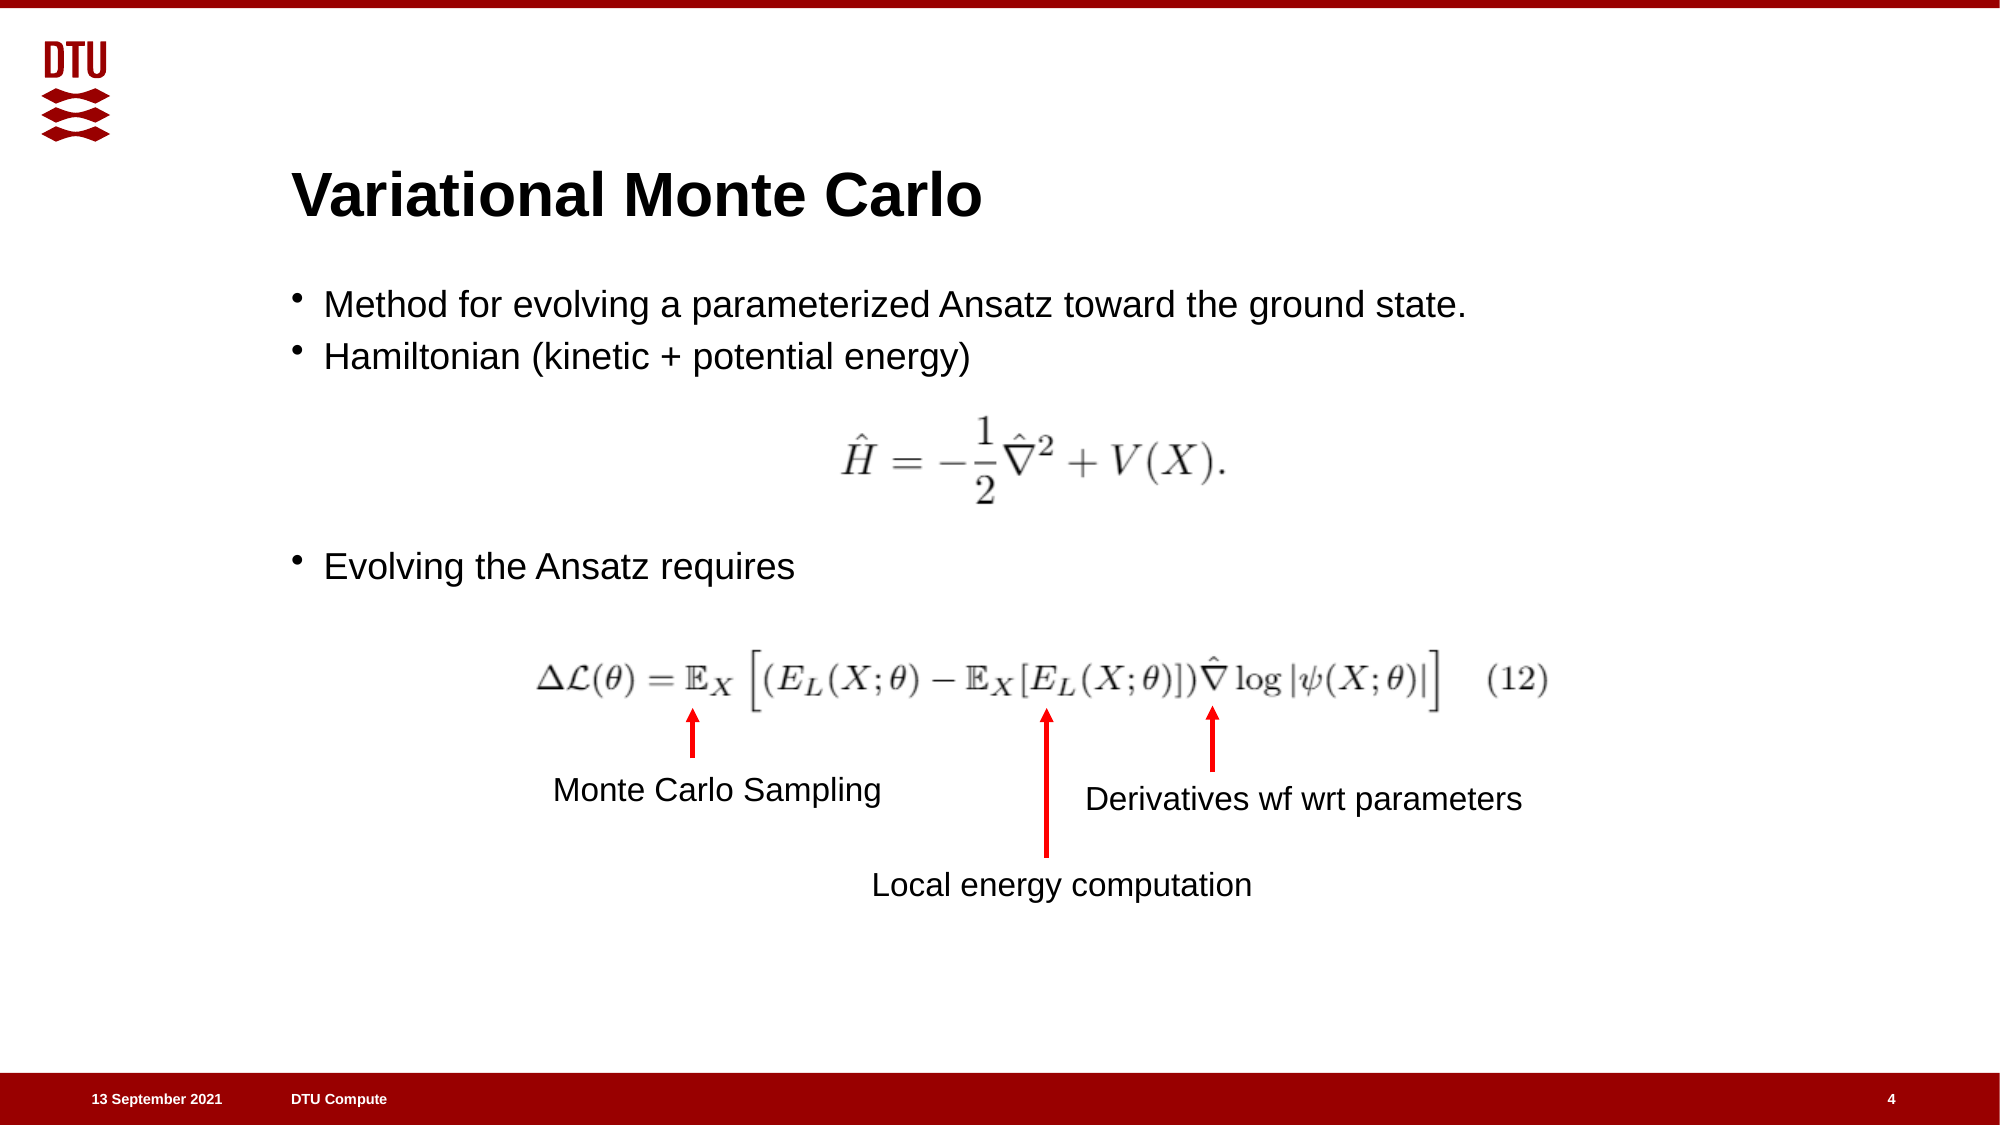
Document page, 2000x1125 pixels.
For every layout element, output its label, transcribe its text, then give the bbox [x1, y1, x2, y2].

list Method for evolving a parameterized Ansatz toward the ground state. Hamiltonian (kinetic + potential energy) Evolving the Ansatz requires [291, 279, 1819, 1026]
text_box Local energy computation [871, 863, 1254, 904]
picture [515, 633, 1566, 733]
slide_number 4 [1887, 1073, 1959, 1125]
picture [810, 385, 1246, 538]
text_box Derivatives wf wrt parameters [1084, 777, 1524, 818]
text_box Monte Carlo Sampling [552, 768, 883, 809]
title Variational Monte Carlo [291, 69, 1819, 230]
